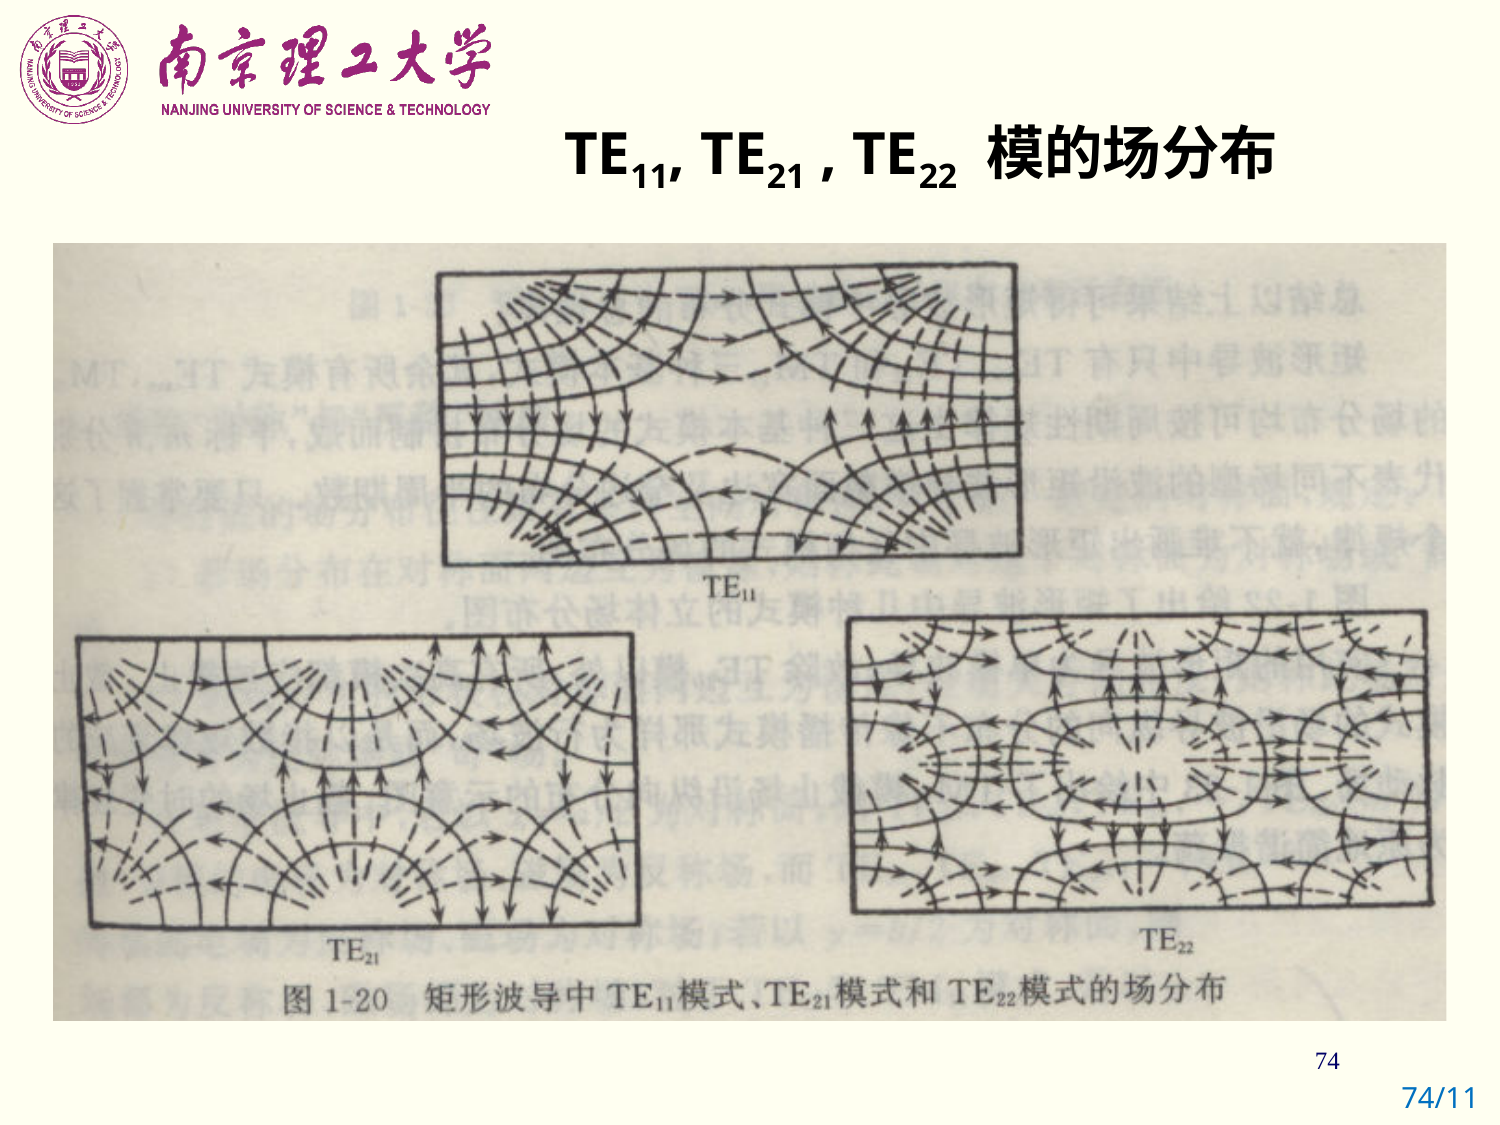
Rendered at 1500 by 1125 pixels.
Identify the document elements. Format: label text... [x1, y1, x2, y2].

picture [53, 243, 1447, 1021]
picture [17, 15, 491, 126]
title TE11, TE21 , TE22 模的场分布 [549, 79, 1415, 232]
slide_number 74/11 [1144, 1069, 1495, 1125]
